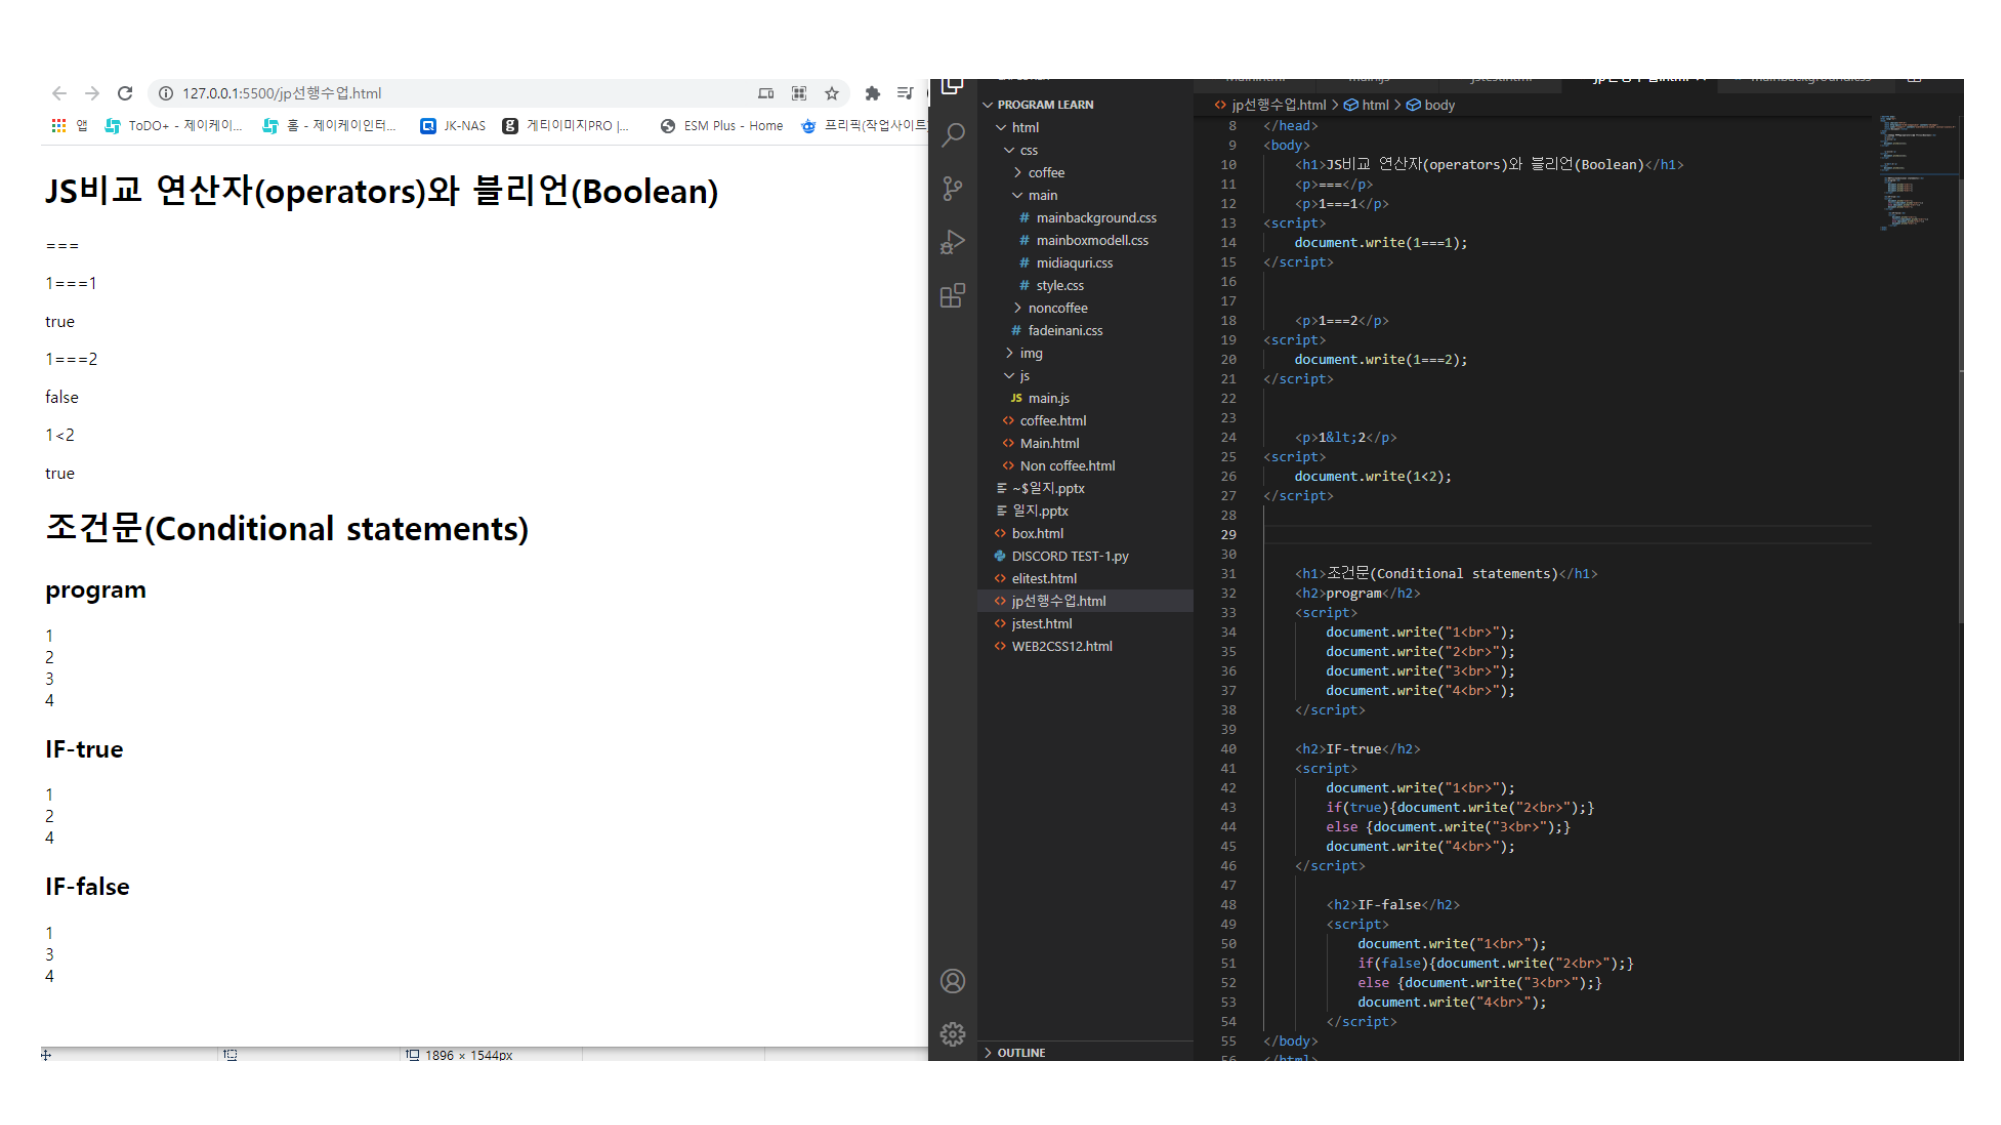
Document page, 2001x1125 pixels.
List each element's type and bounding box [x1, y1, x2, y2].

picture [41, 79, 1964, 1061]
